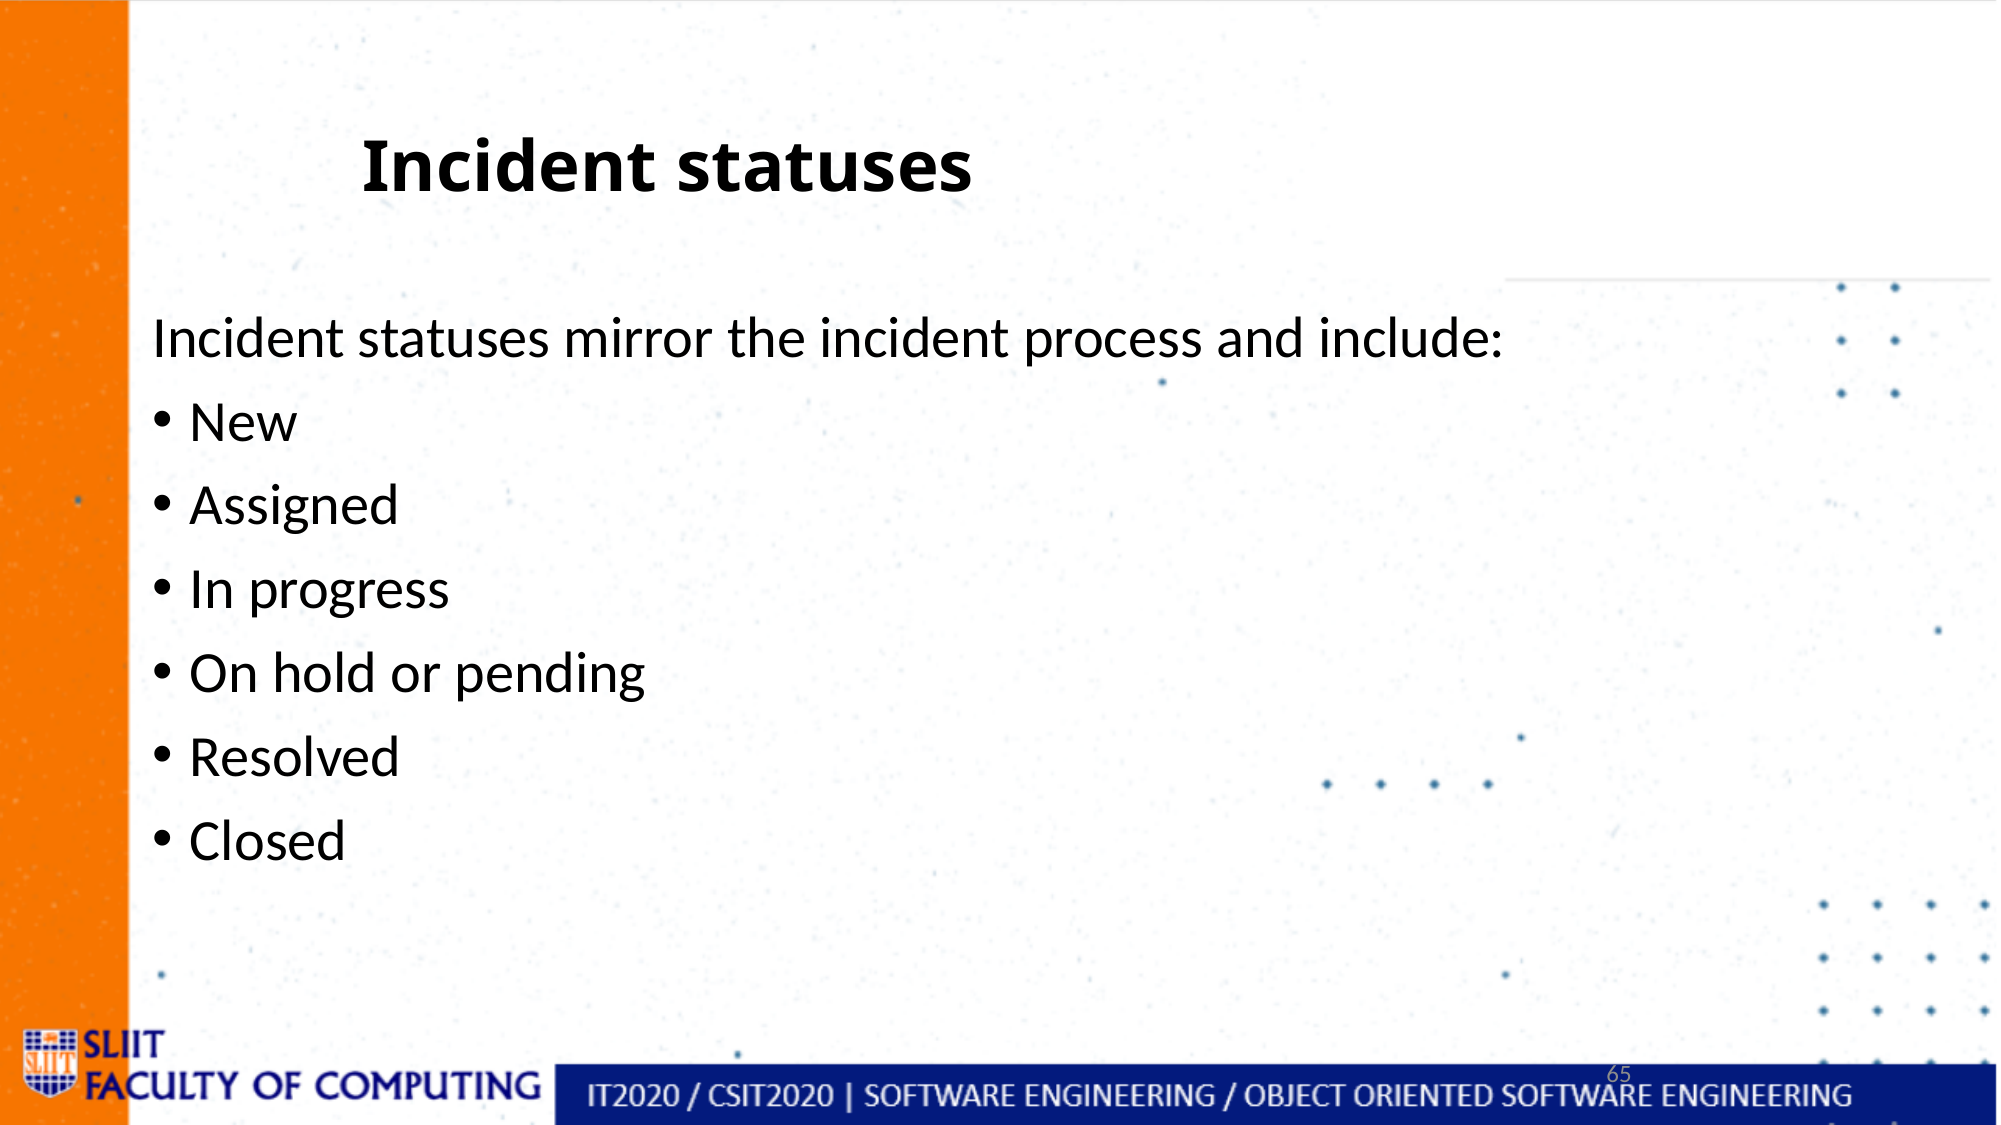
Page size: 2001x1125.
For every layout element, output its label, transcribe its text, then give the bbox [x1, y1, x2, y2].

slide_number 65 [1309, 1042, 1647, 1103]
title Incident statuses [347, 121, 1642, 299]
list Incident statuses mirror the incident process and include: New Assigned In progress On hold or pending Resolved Closed [137, 299, 1863, 1014]
picture [0, 0, 2001, 1125]
